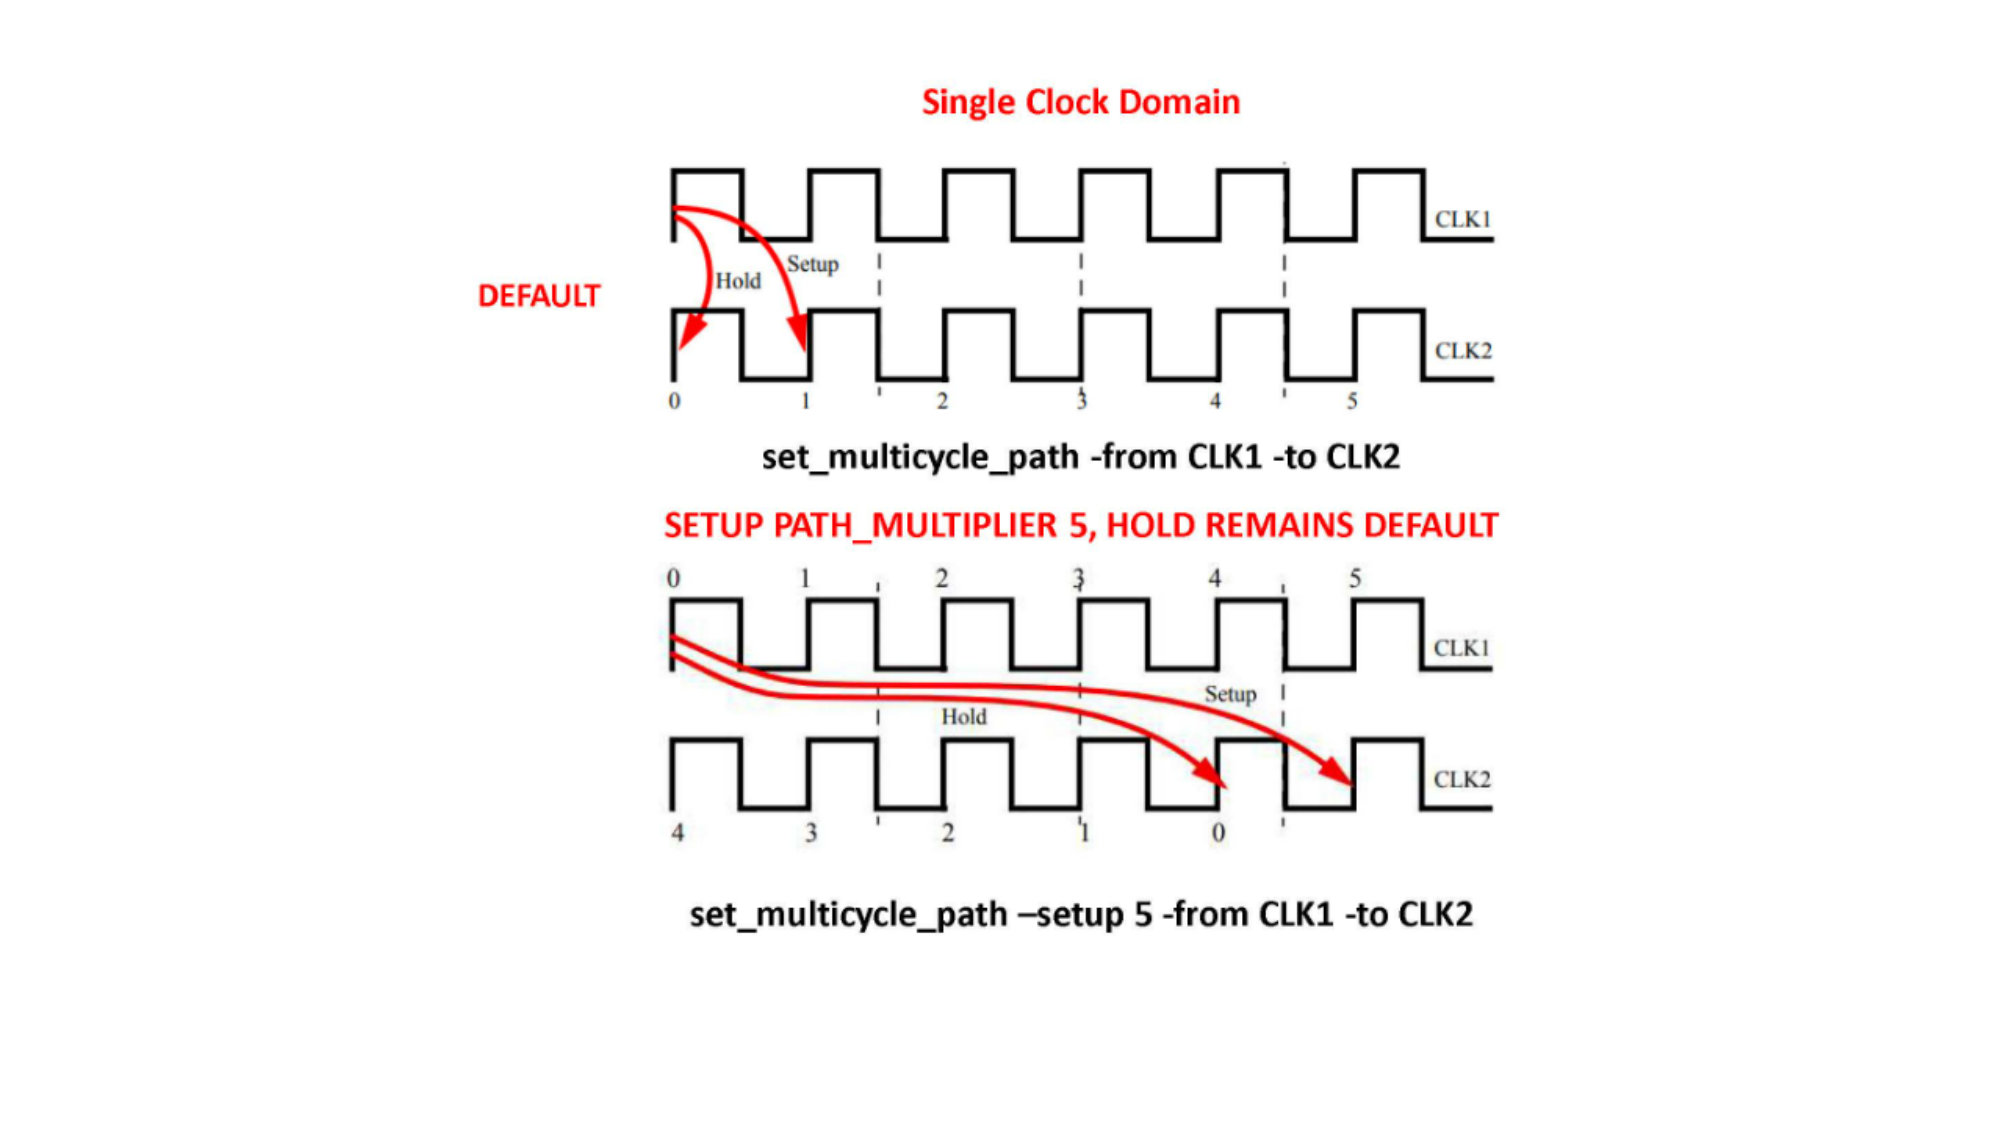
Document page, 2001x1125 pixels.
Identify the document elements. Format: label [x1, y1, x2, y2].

picture [374, 59, 1626, 1066]
